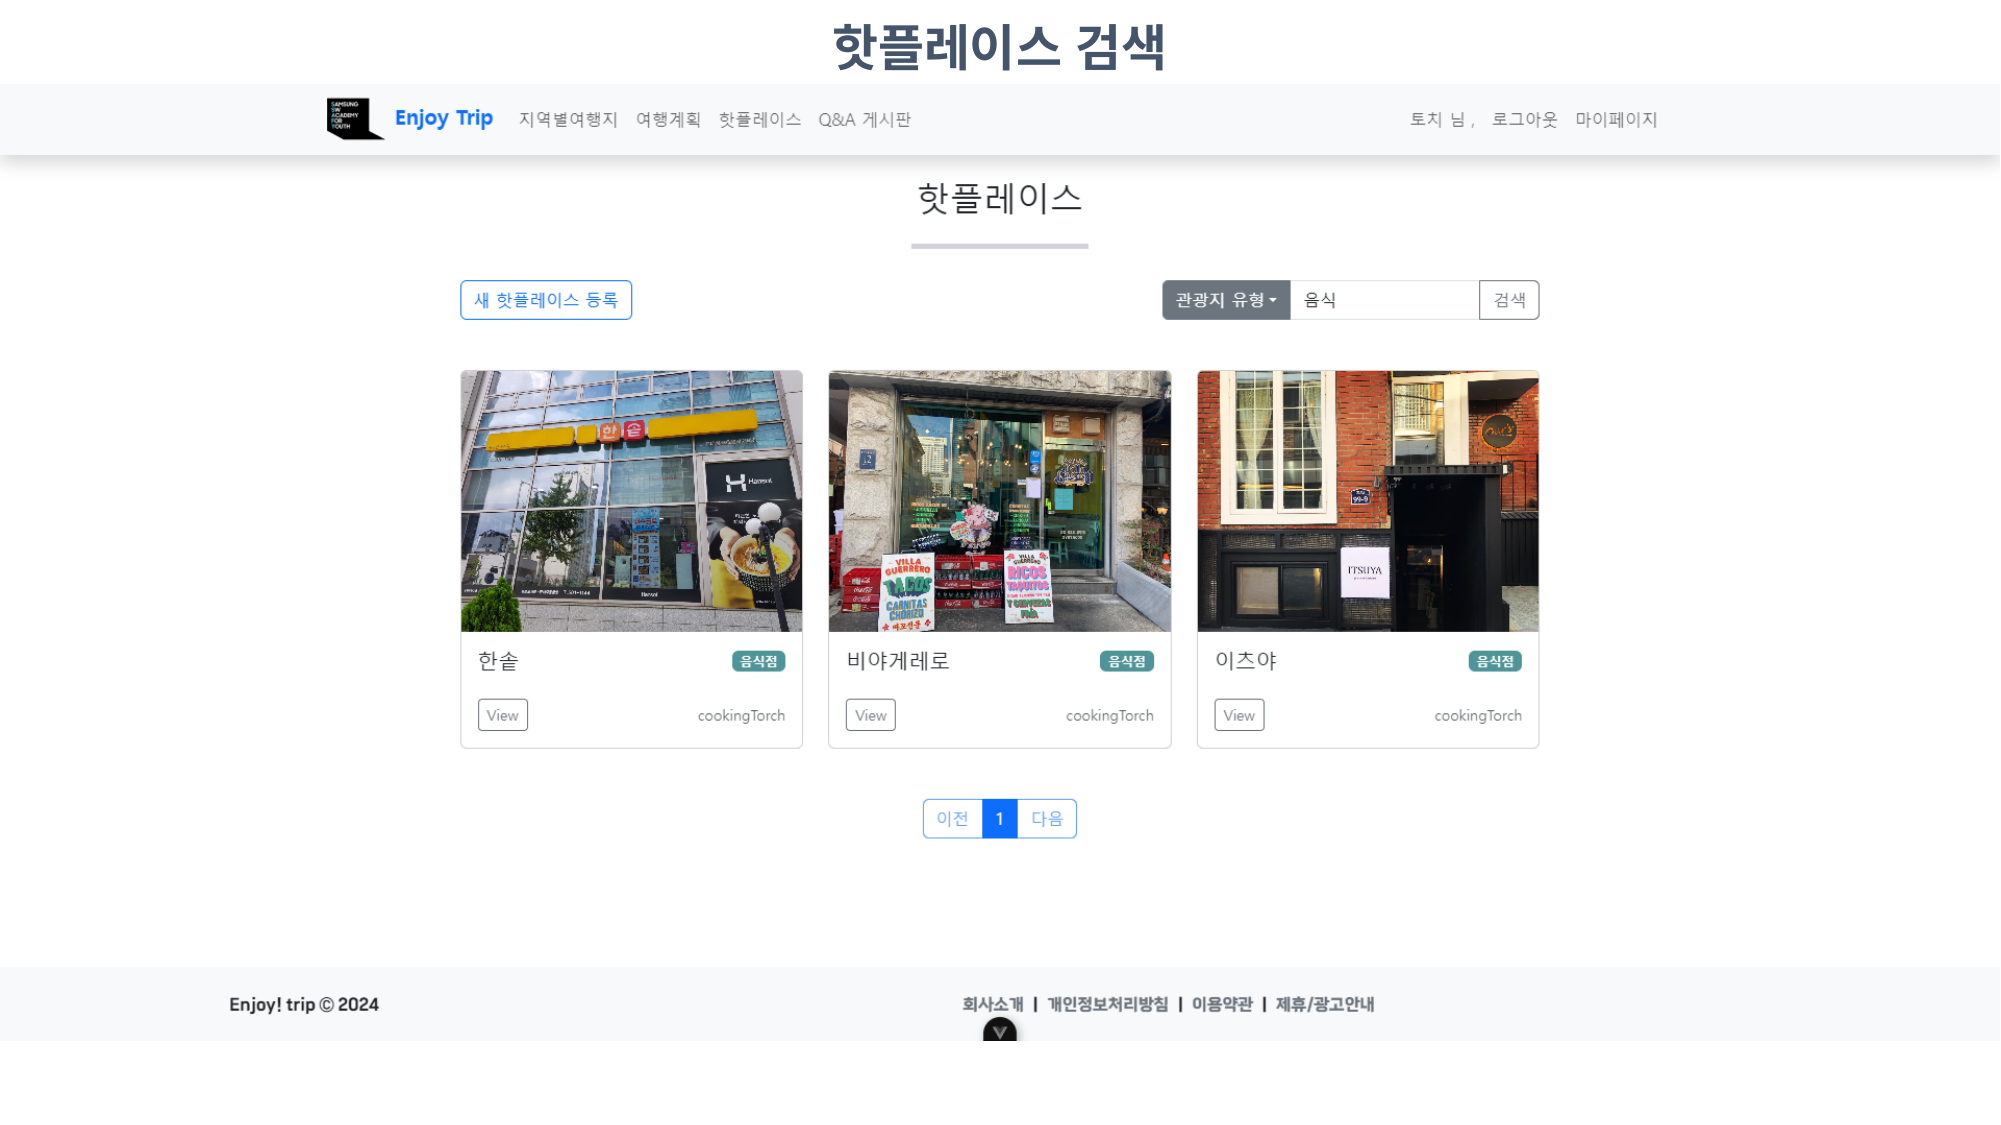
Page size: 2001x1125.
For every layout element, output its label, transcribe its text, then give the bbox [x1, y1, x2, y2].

text_box 핫플레이스 검색 [0, 8, 2000, 84]
picture [0, 84, 2000, 1041]
